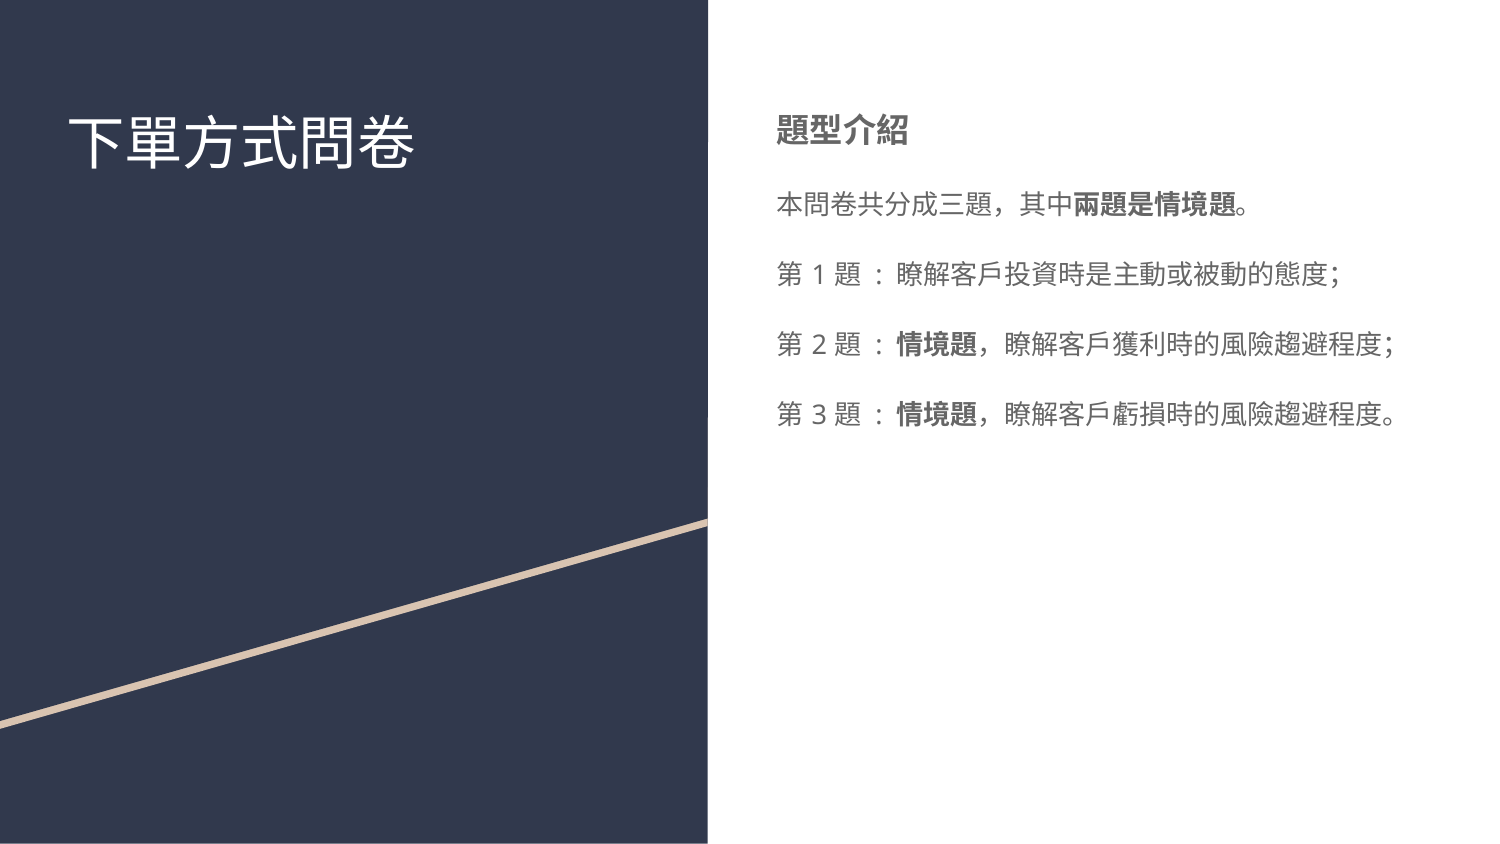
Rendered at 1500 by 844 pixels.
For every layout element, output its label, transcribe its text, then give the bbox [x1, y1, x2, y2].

list 題型介紹 本問卷共分成三題，其中兩題是情境題。 第1題 : 瞭解客戶投資時是主動或被動的態度； 第2題 : 情境題，瞭解客戶獲利時的風險趨避程度； 第3題 : 情境題，瞭解客戶虧損時的風險趨避程度。 [761, 82, 1446, 755]
title 下單方式問卷 [51, 82, 660, 494]
